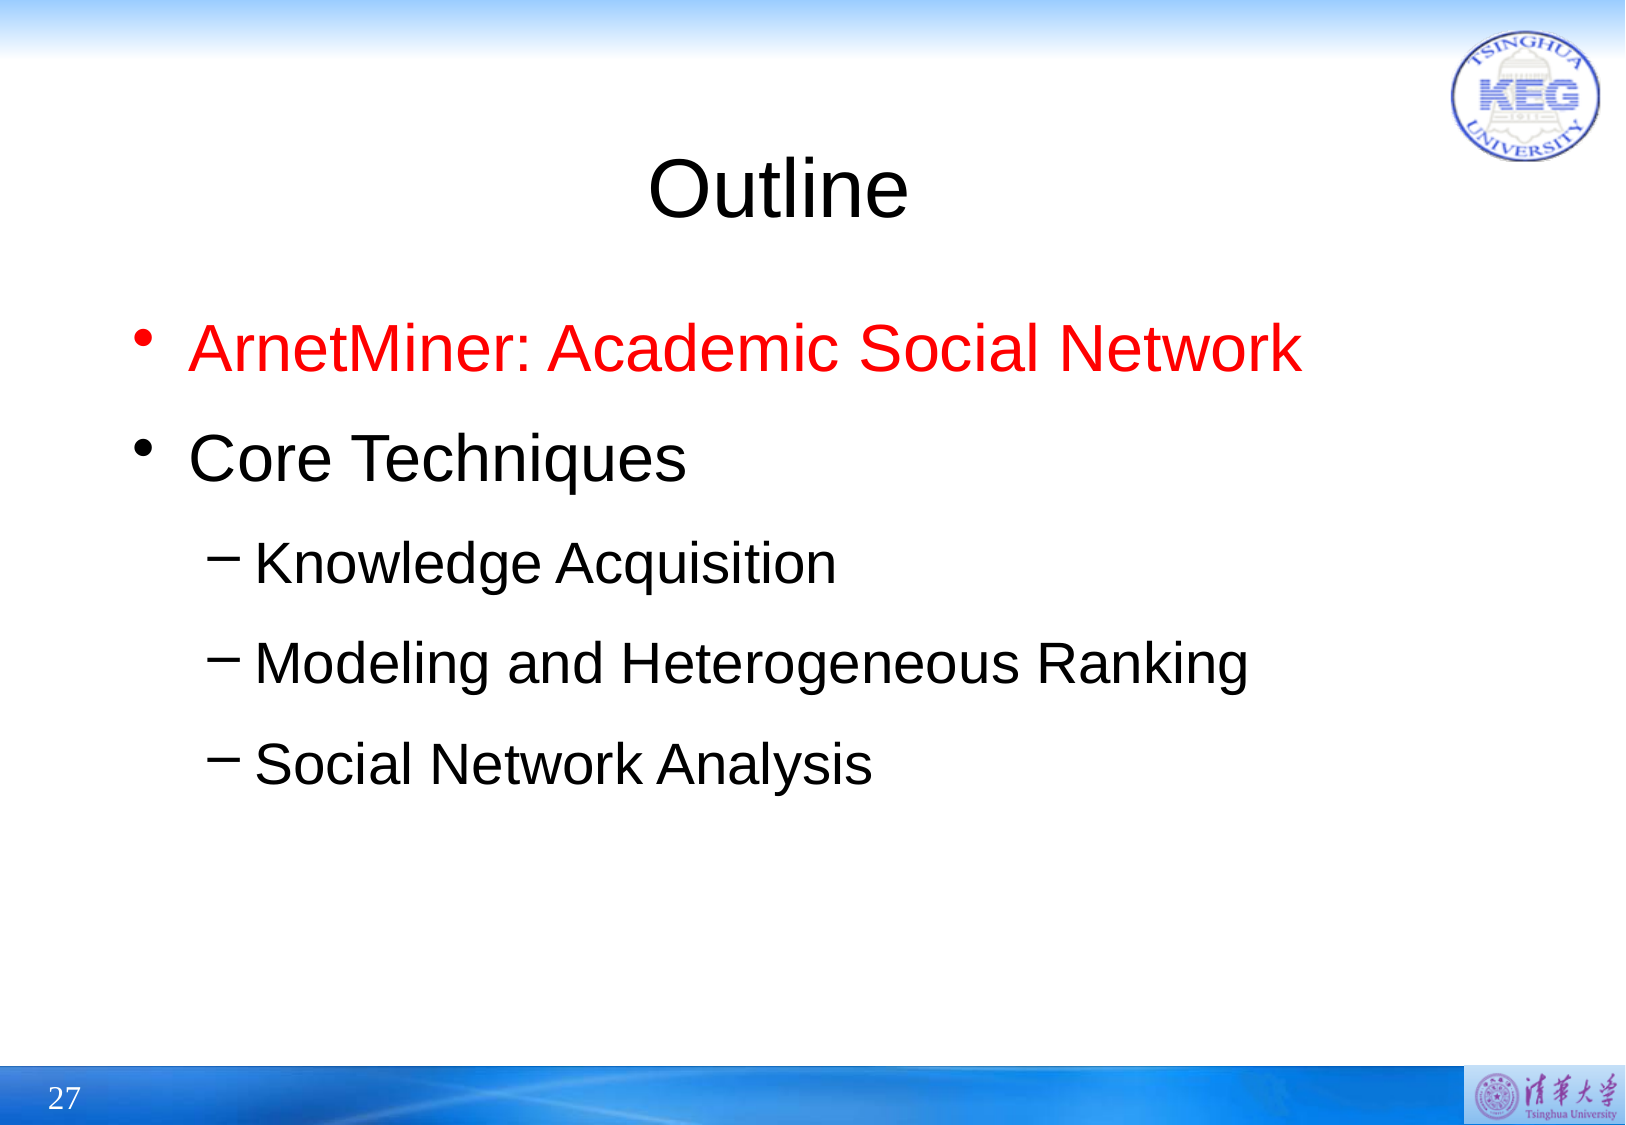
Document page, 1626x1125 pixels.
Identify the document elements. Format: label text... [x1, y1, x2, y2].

list ArnetMiner: Academic Social Network Core Techniques Knowledge Acquisition Modeling and Heterogeneous Ranking Social Network Analysis [117, 306, 1552, 966]
picture [0, 1065, 1626, 1125]
title Outline [88, 107, 1471, 262]
picture [1450, 30, 1604, 163]
